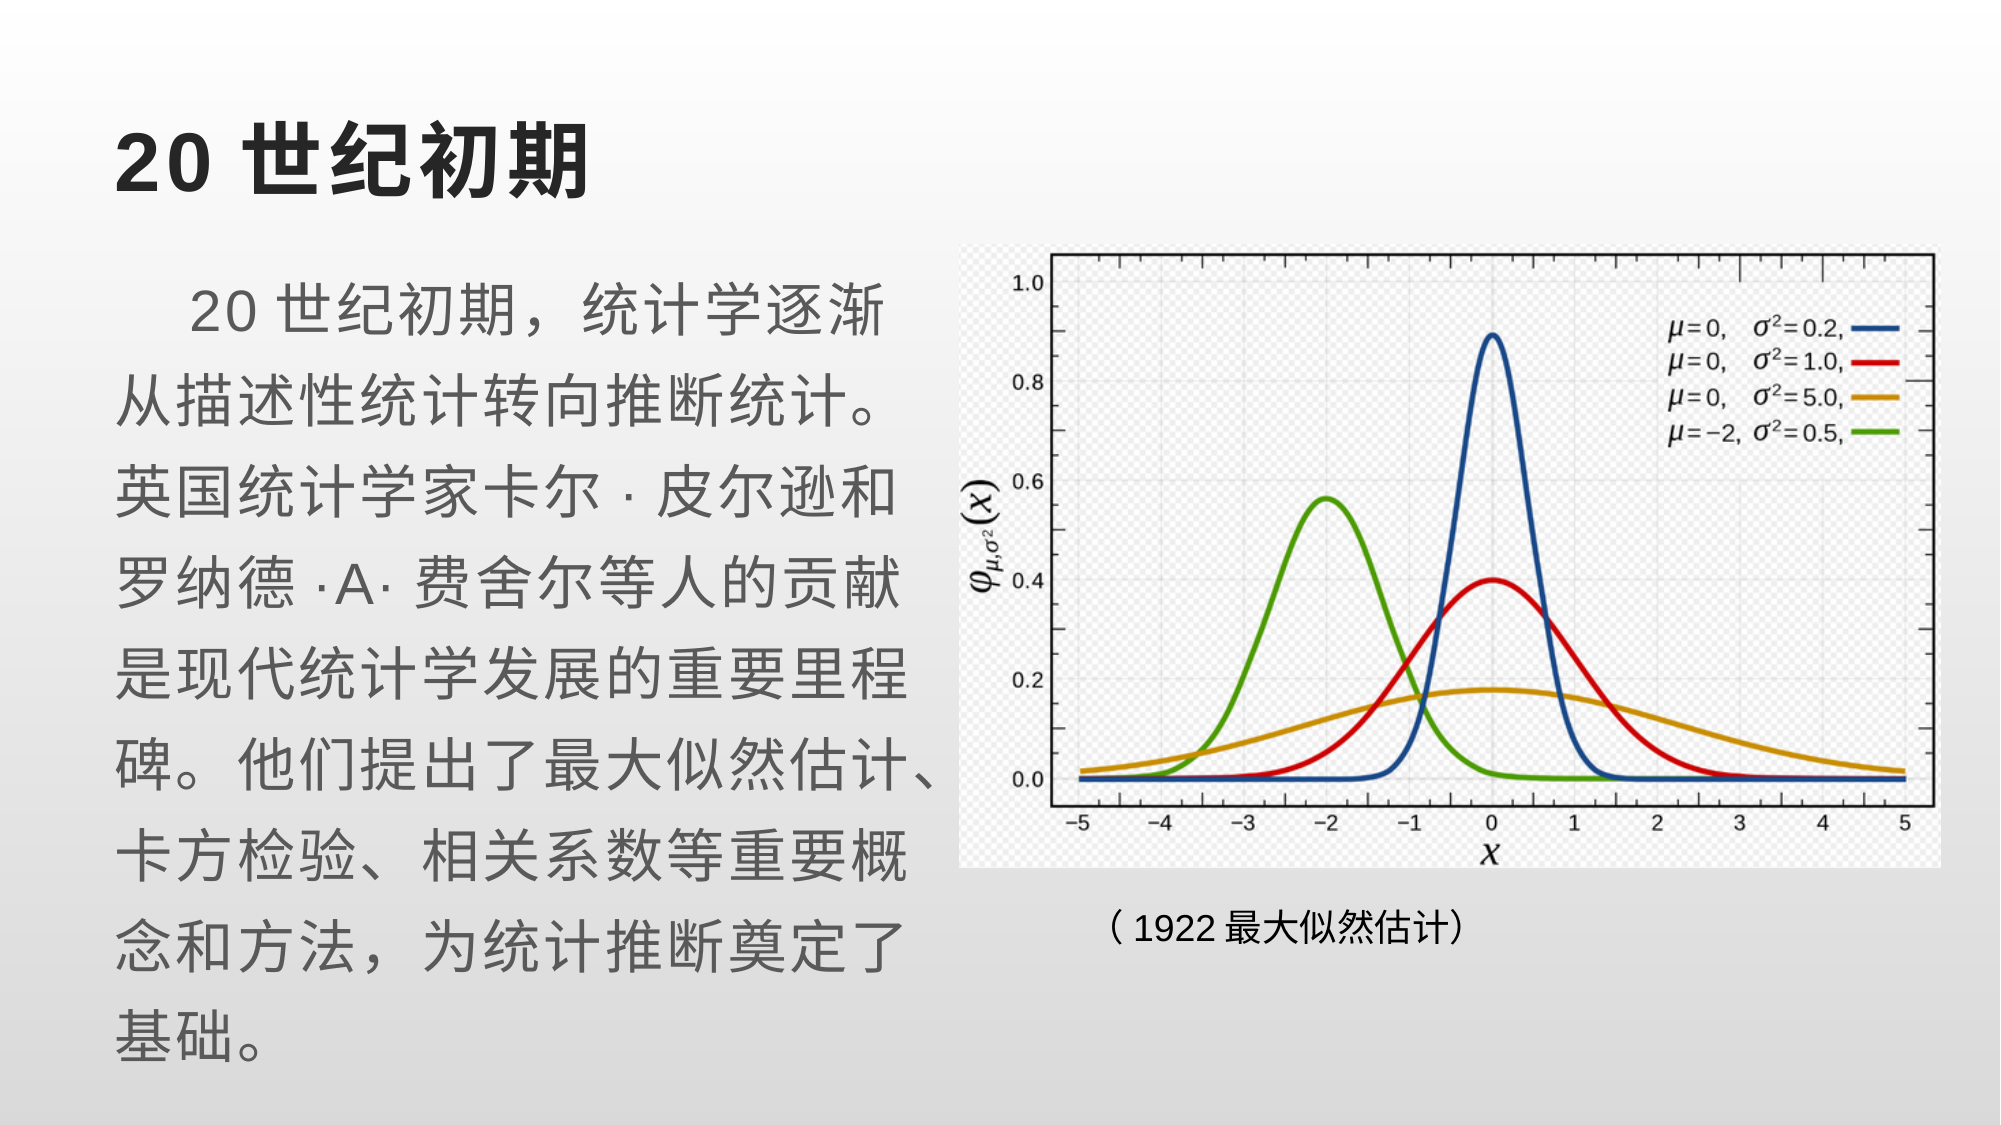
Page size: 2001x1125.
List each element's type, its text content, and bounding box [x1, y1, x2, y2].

title 20世纪初期 [99, 99, 1900, 216]
list 20世纪初期，统计学逐渐从描述性统计转向推断统计。英国统计学家卡尔·皮尔逊和罗纳德·A·费舍尔等人的贡献是现代统计学发展的重要里程碑。他们提出了最大似然估计、卡方检验、相关系数等重要概念和方法，为统计推断奠定了基础。 [99, 244, 935, 1047]
picture [959, 244, 1941, 868]
text_box （1922最大似然估计） [1071, 896, 1739, 956]
